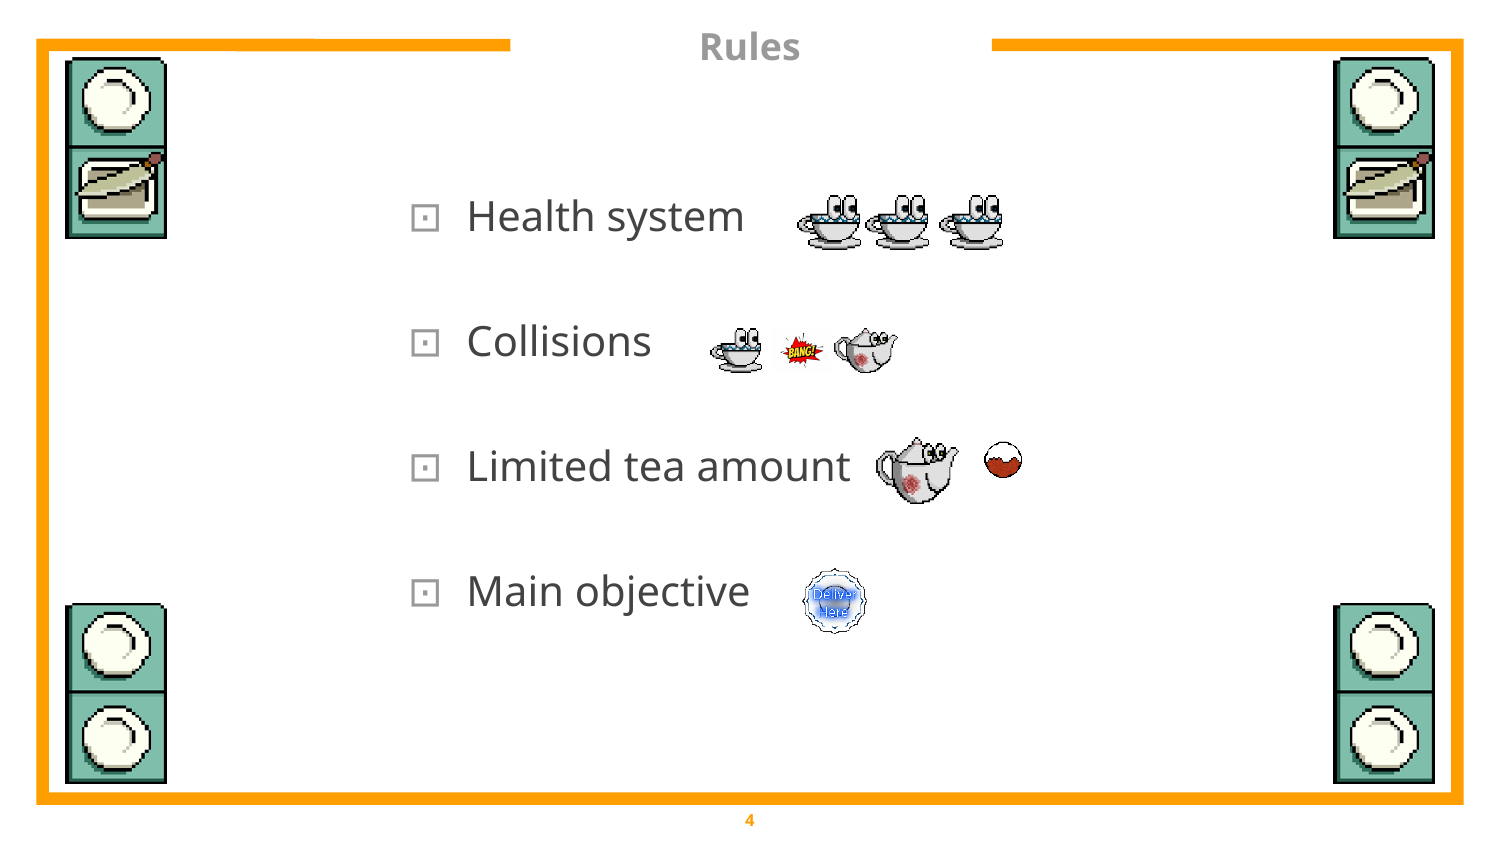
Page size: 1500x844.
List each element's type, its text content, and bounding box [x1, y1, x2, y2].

picture [797, 195, 861, 251]
picture [1333, 57, 1435, 785]
picture [64, 57, 167, 785]
picture [801, 568, 868, 637]
picture [834, 328, 898, 373]
picture [876, 437, 959, 504]
picture [865, 195, 929, 251]
picture [772, 328, 832, 373]
picture [939, 195, 1003, 251]
picture [983, 437, 1022, 478]
list Health system Collisions Limited tea amount Main objective [376, 174, 1124, 662]
slide_number 4 [0, 798, 1500, 844]
picture [710, 328, 762, 373]
title Rules [531, 16, 969, 76]
